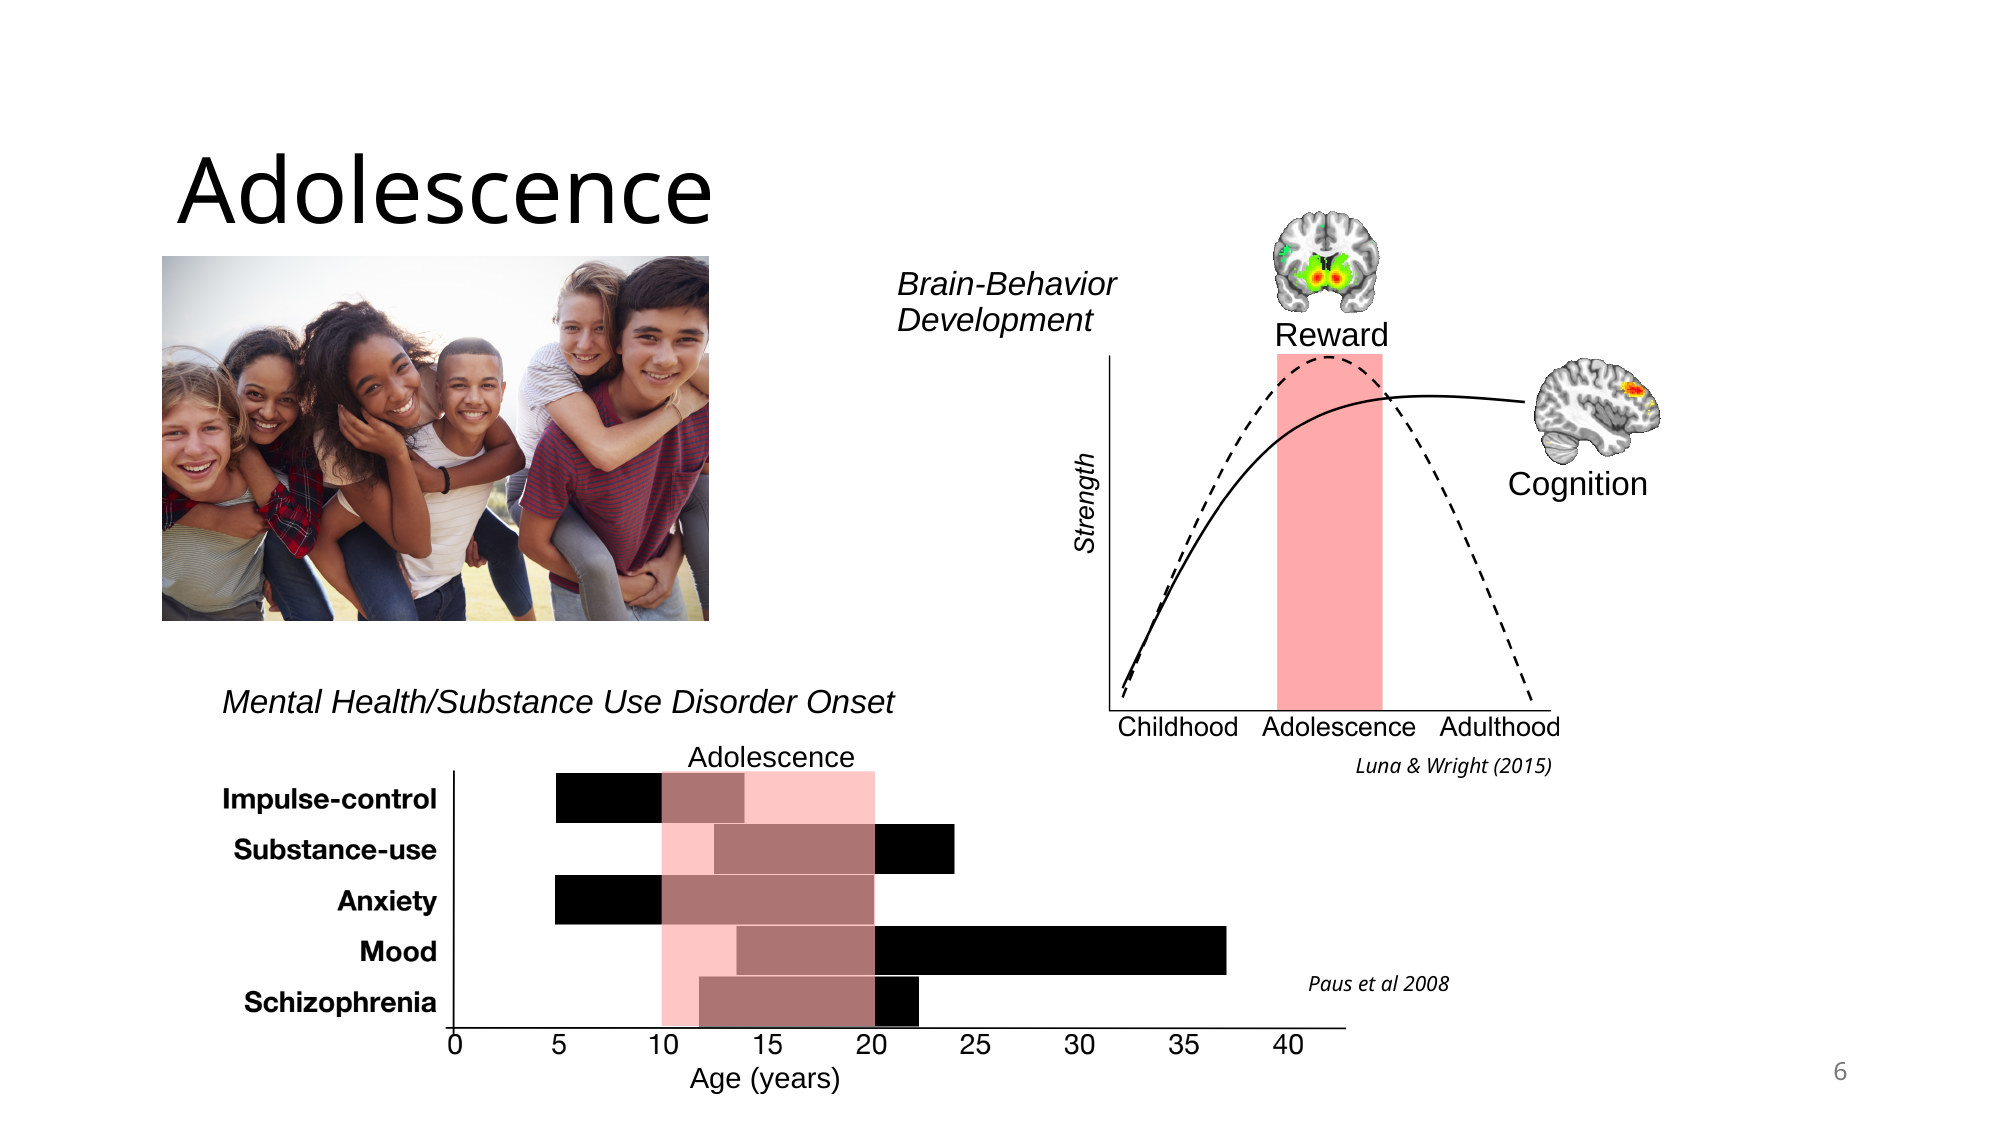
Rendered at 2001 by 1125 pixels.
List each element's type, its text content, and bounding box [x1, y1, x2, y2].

text_box Brain-Behavior Development [882, 257, 1235, 347]
text_box Age (years) [674, 1072, 974, 1124]
text_box Adolescence [672, 713, 1025, 768]
picture [70, 322, 1688, 1072]
picture [161, 256, 710, 622]
slide_number 6 [1412, 1042, 1863, 1103]
text_box Paus et al 2008 [1347, 898, 1713, 1019]
picture [1245, 177, 1405, 336]
text_box Adolescence [162, 84, 1888, 303]
text_box Cognition [1560, 463, 1707, 552]
text_box Luna & Wright (2015) [1347, 680, 1761, 801]
text_box Mental Health/Substance Use Disorder Onset [206, 657, 946, 747]
text_box Reward [1259, 291, 1474, 354]
